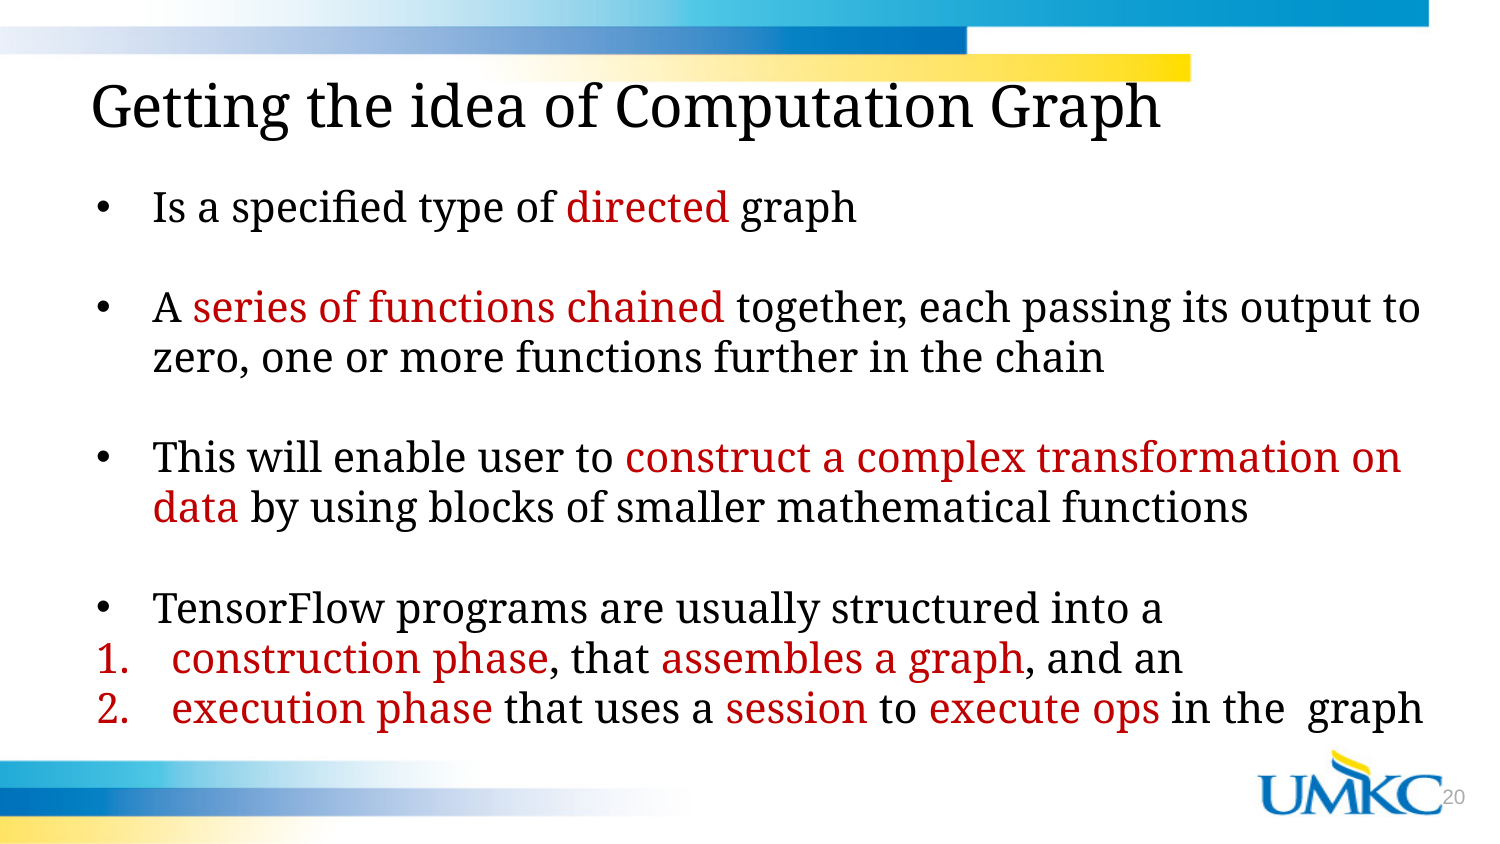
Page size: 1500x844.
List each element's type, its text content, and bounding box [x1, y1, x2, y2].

title Getting the idea of Computation Graph [75, 33, 1425, 175]
text_box Is a specified type of directed graph A series of functions chained together, each passing its output to zero, one or more functions further in the chain This will enable user to construct a complex transformation on data by using blocks of smaller mathematical functions TensorFlow programs are usually structured into a construction phase, that assembles a graph, and an execution phase that uses a session to execute ops in the graph [81, 173, 1441, 739]
picture [0, 0, 1500, 844]
text_box 20 [1440, 785, 1468, 809]
